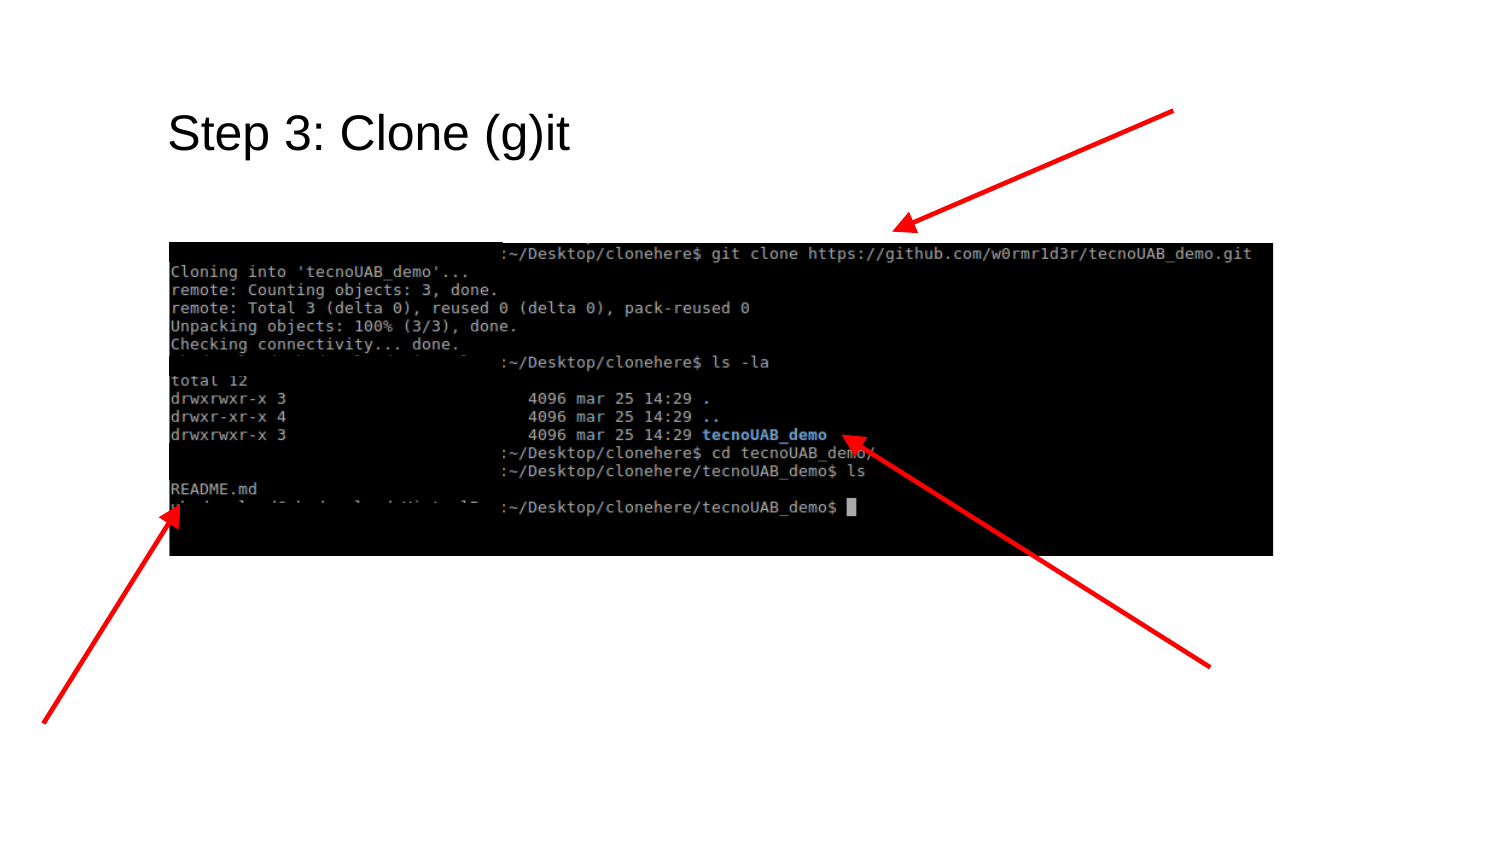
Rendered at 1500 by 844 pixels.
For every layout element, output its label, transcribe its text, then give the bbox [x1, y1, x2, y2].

text_box Step 3: Clone (g)it [152, 85, 839, 178]
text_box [841, 434, 1211, 668]
picture [169, 242, 1274, 556]
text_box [891, 110, 1174, 232]
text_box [43, 503, 182, 724]
